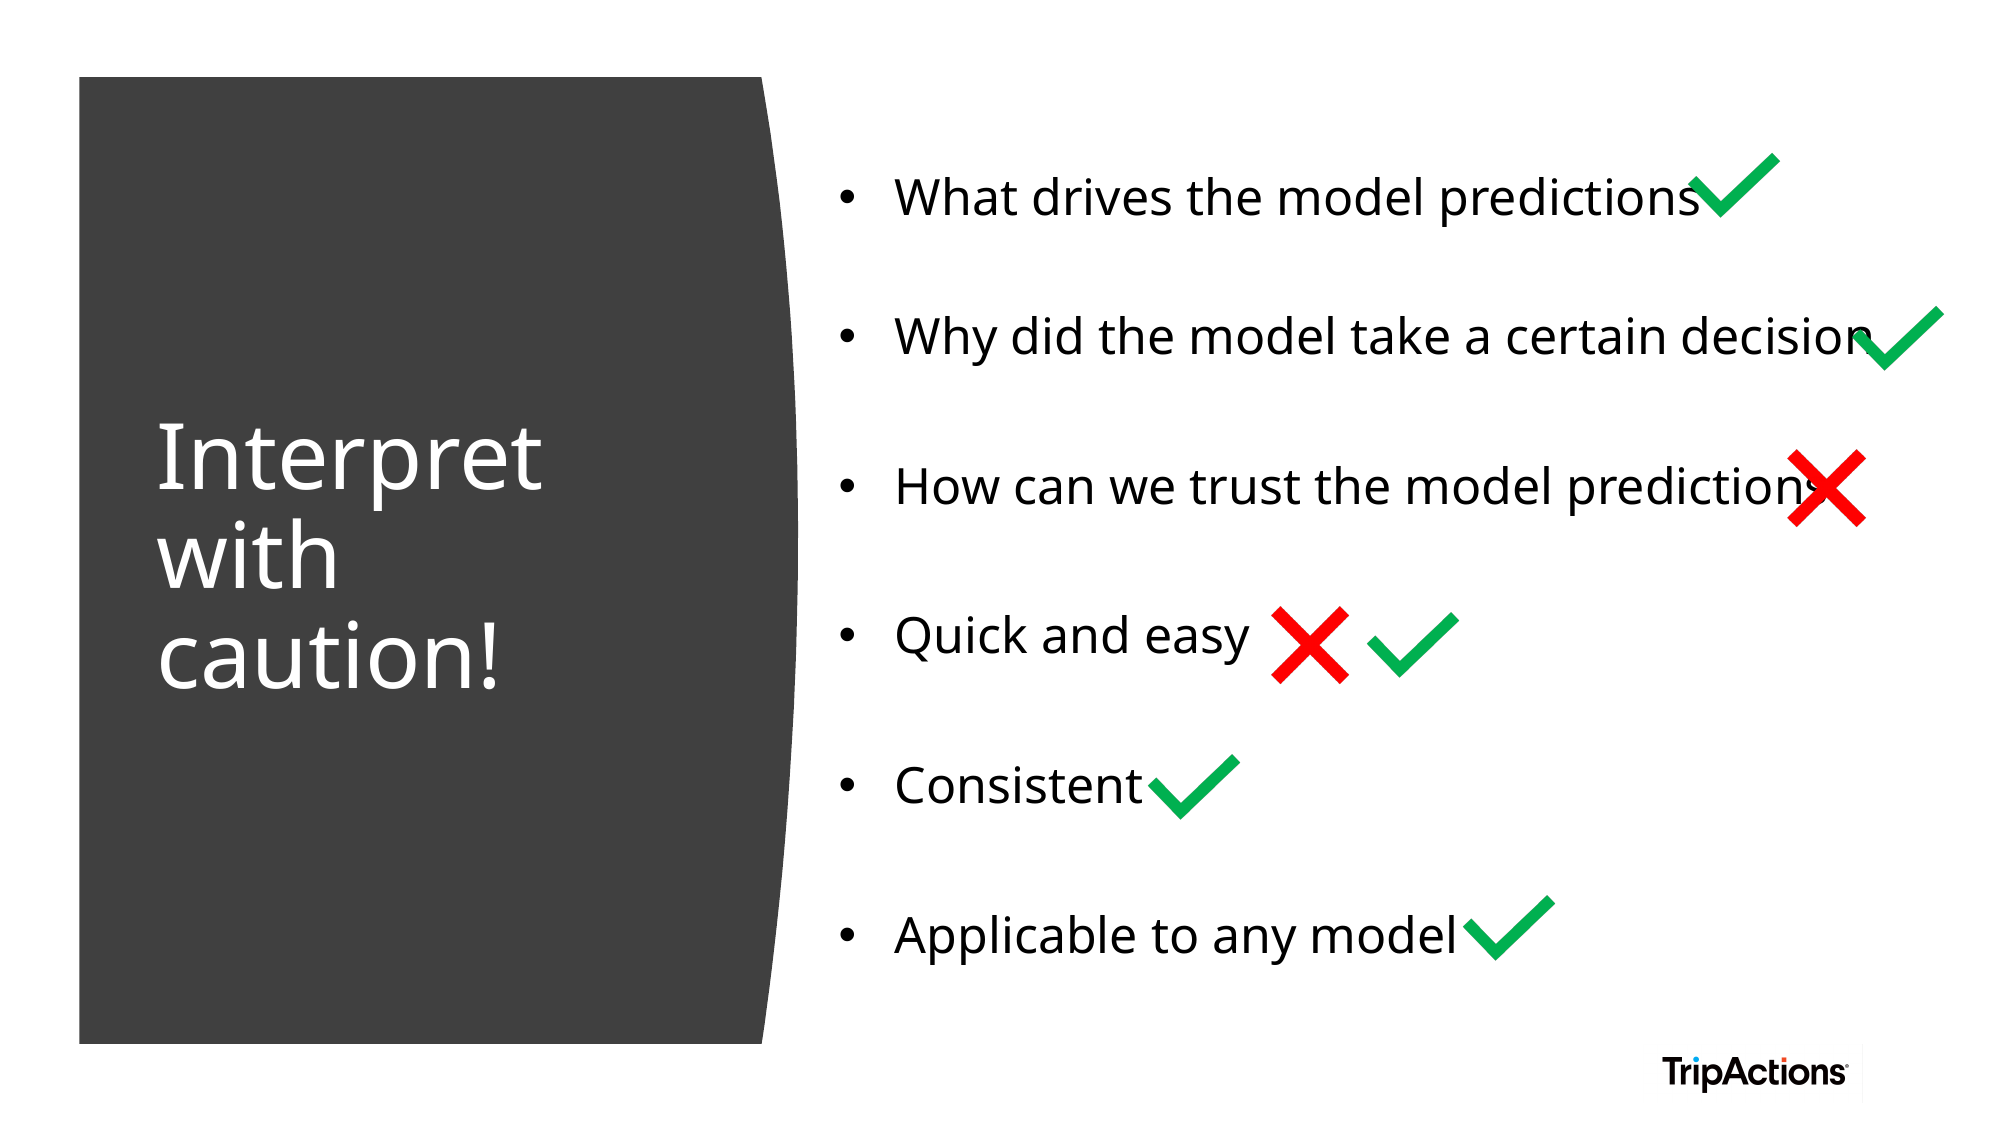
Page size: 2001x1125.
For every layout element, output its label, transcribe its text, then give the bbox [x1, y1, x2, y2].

picture [1146, 738, 1243, 835]
picture [1849, 290, 1946, 386]
text_box [78, 76, 800, 1045]
text_box What drives the model predictions Why did the model take a certain decision How can we trust the model predictions Quick and easy Consistent Applicable to any model [823, 164, 2000, 879]
picture [1773, 435, 1880, 541]
picture [1461, 879, 1557, 976]
picture [1365, 596, 1461, 693]
title Interpret with caution! [141, 166, 702, 953]
picture [1686, 137, 1782, 234]
picture [1257, 592, 1363, 698]
picture [1643, 1044, 1863, 1103]
